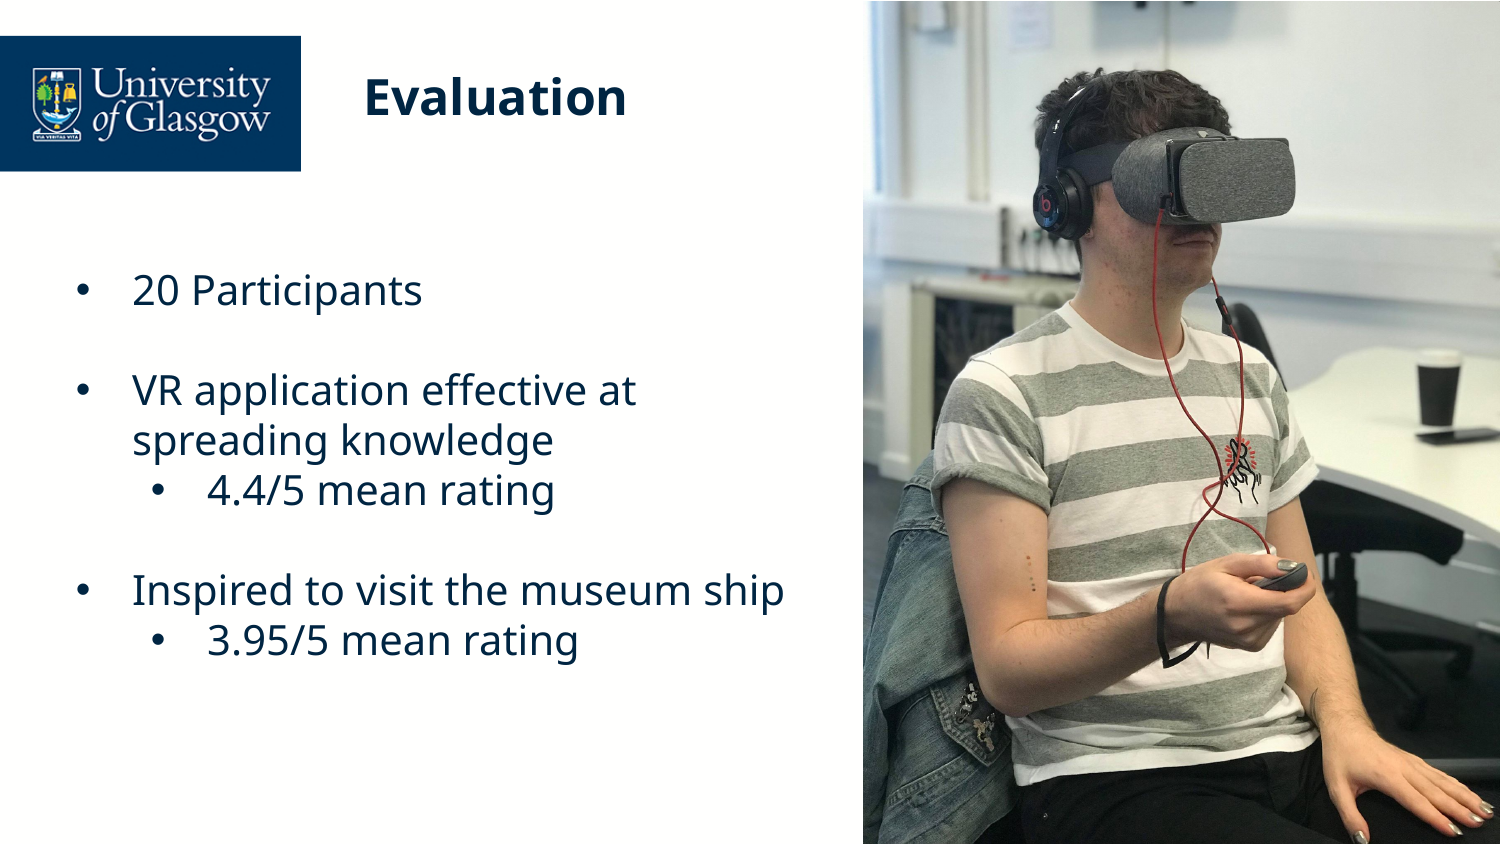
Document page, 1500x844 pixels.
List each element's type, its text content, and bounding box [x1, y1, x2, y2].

picture [0, 0, 1500, 223]
text_box 20 Participants VR application effective at spreading knowledge 4.4/5 mean rating Inspired to visit the museum ship 3.95/5 mean rating [60, 256, 803, 746]
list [863, 229, 1500, 844]
